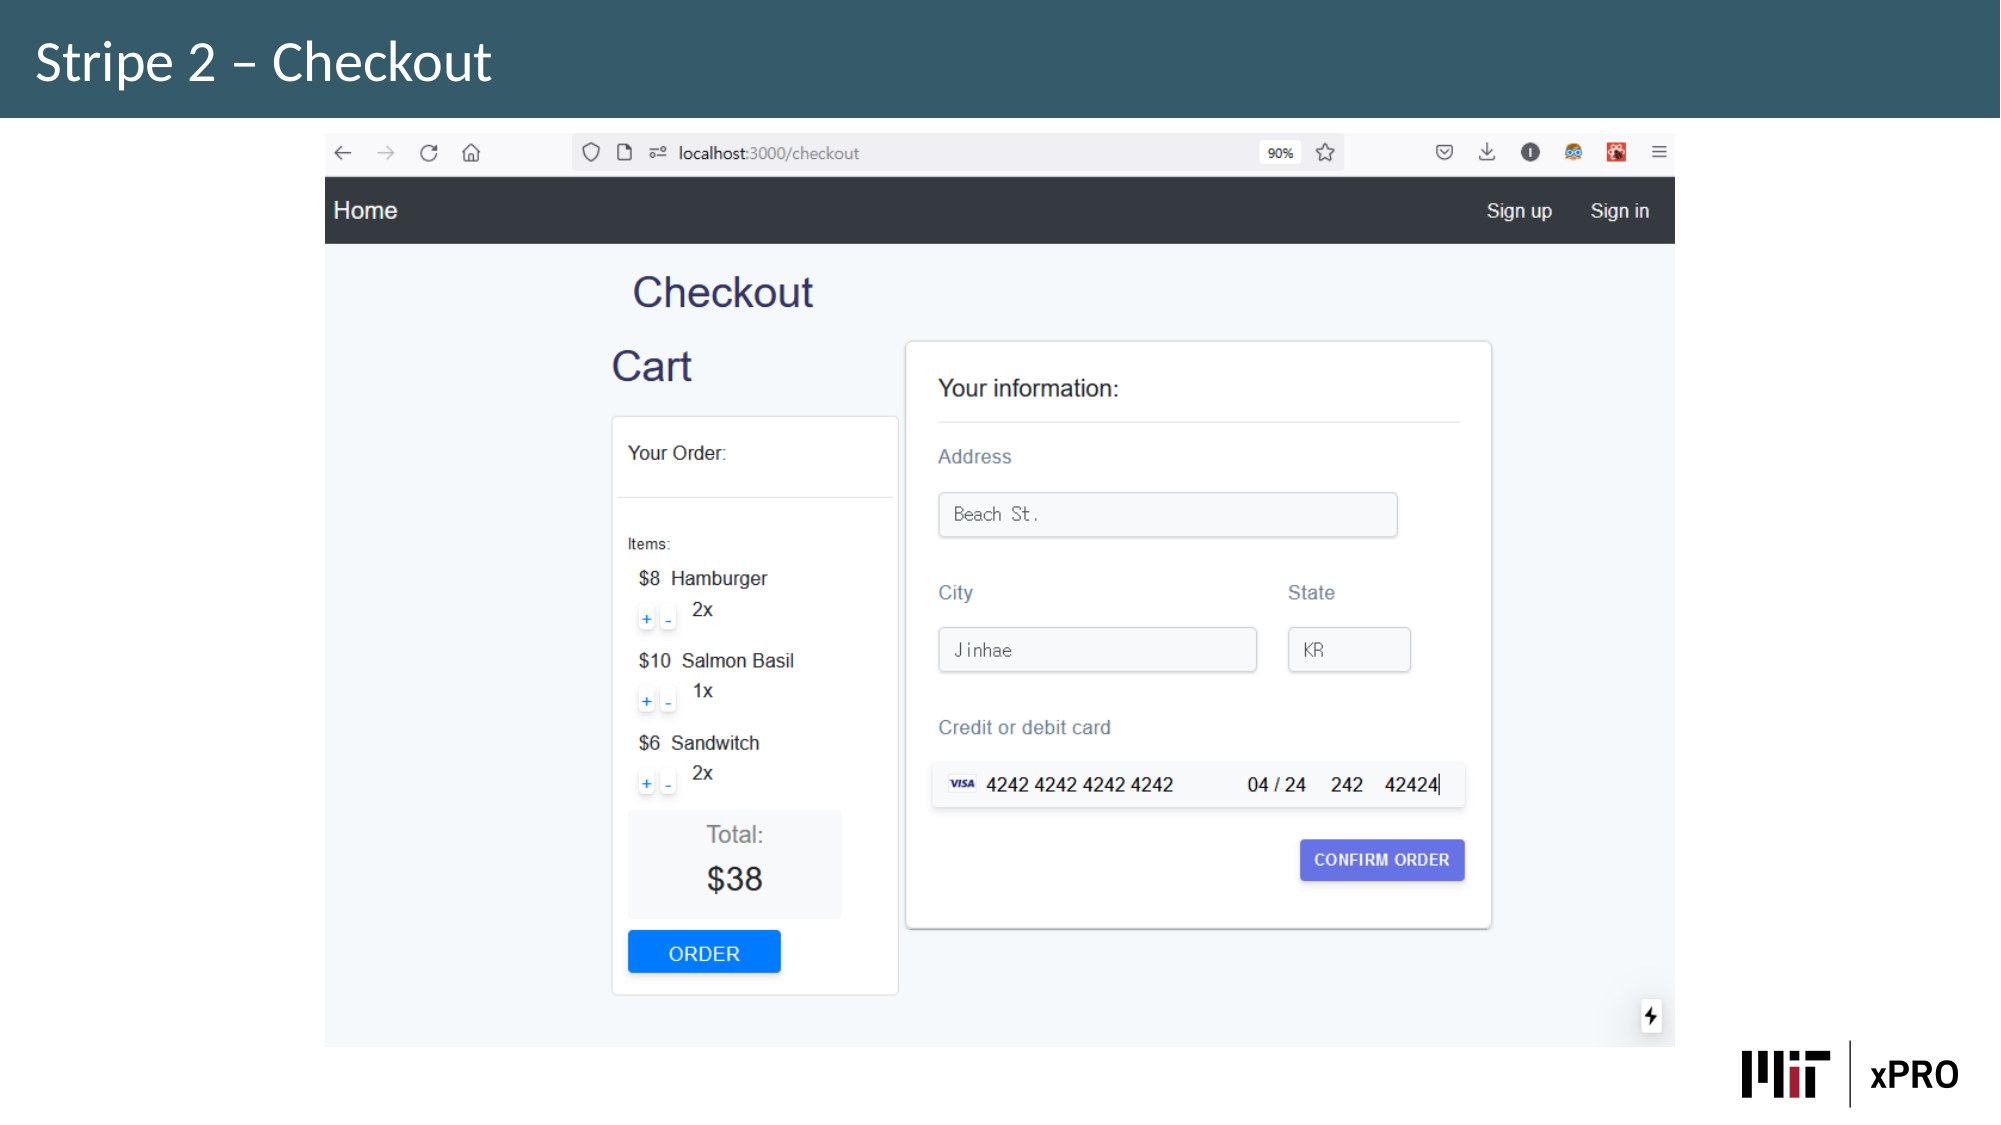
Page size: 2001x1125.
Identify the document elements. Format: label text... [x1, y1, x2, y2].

text_box Stripe 2 – Checkout [20, 15, 1925, 101]
picture [1742, 1040, 1958, 1108]
picture [325, 133, 1675, 1047]
picture [0, 0, 2000, 118]
